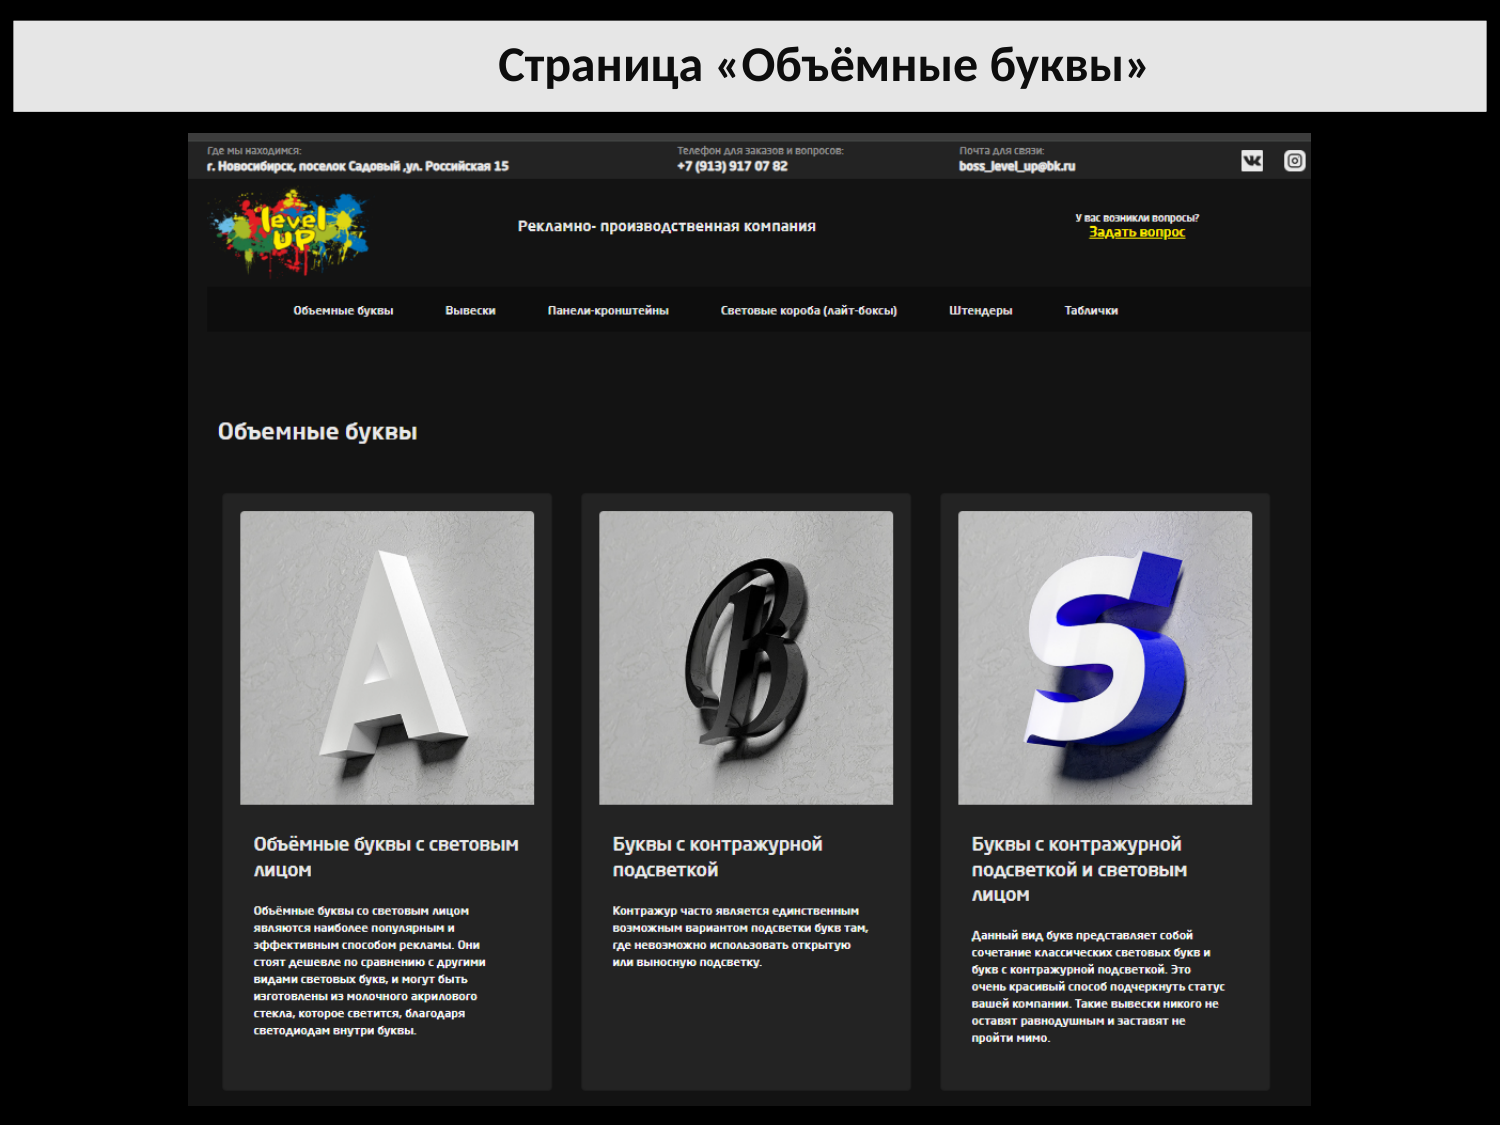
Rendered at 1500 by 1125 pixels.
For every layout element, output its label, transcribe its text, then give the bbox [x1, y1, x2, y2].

picture [188, 133, 1311, 1106]
list Страница «Объёмные буквы» [35, 30, 1465, 149]
text_box [11, 19, 1489, 114]
